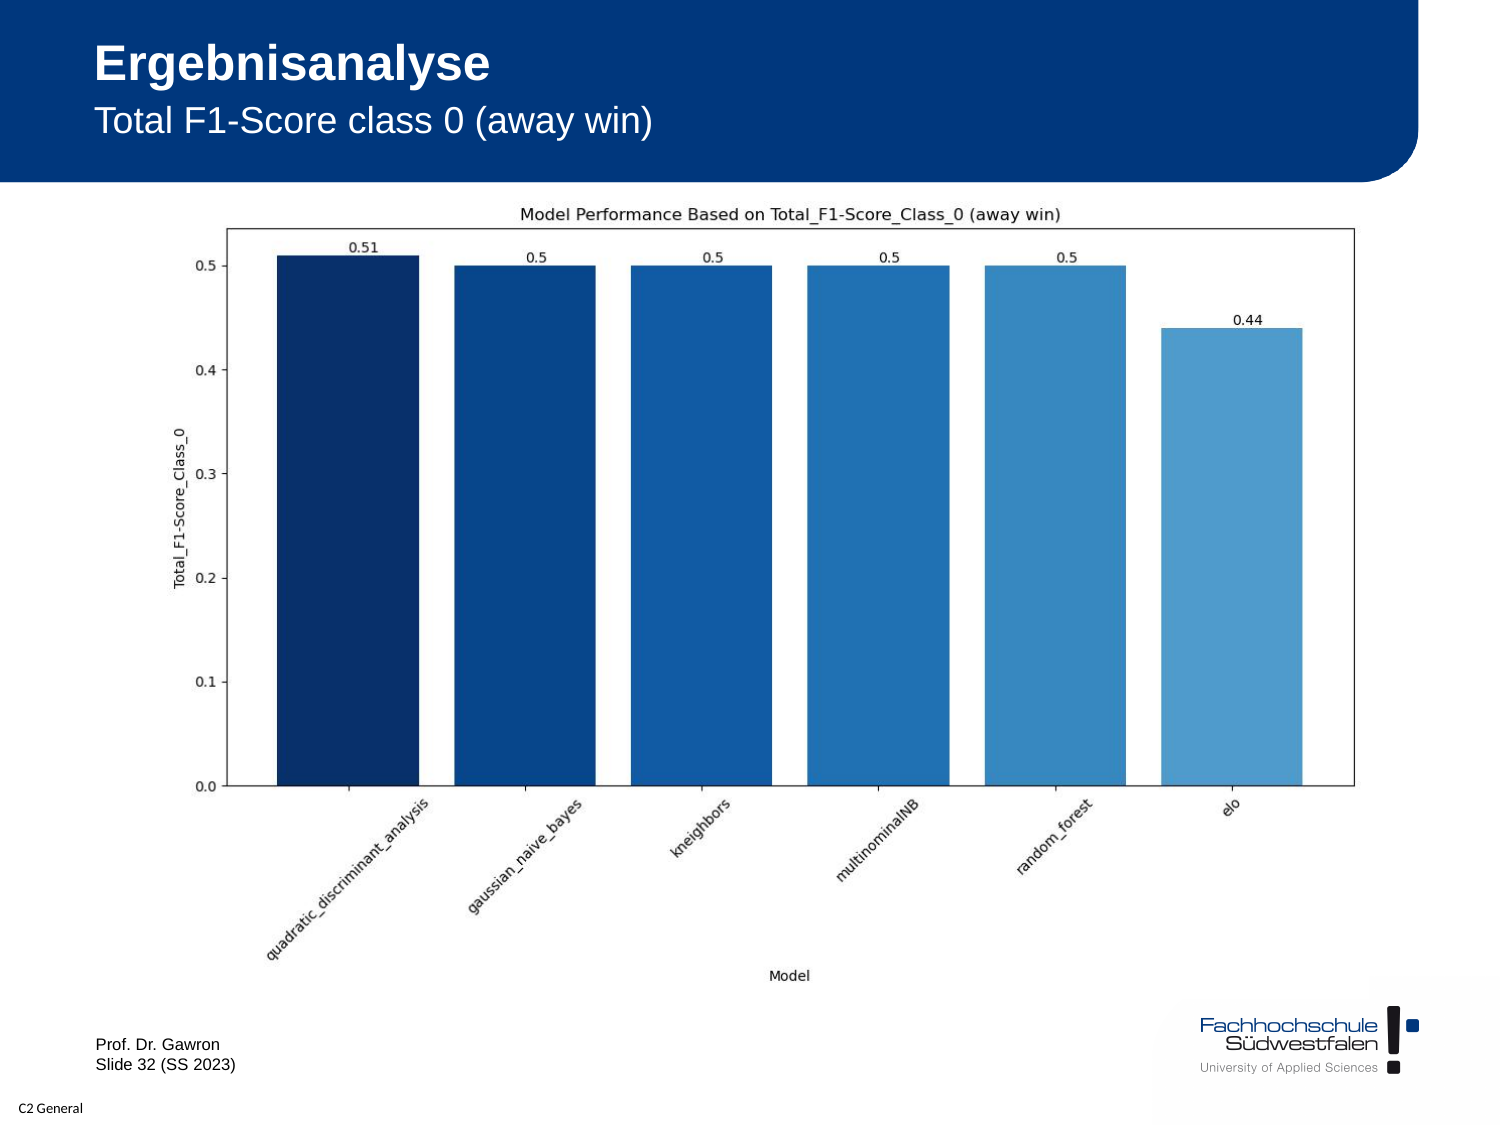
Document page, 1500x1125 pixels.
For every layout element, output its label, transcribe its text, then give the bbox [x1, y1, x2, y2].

picture [159, 193, 1500, 1125]
title Ergebnisanalyse [93, 30, 1417, 91]
picture [0, 0, 1419, 183]
list Total F1-Score class 0 (away win) [93, 95, 1417, 141]
